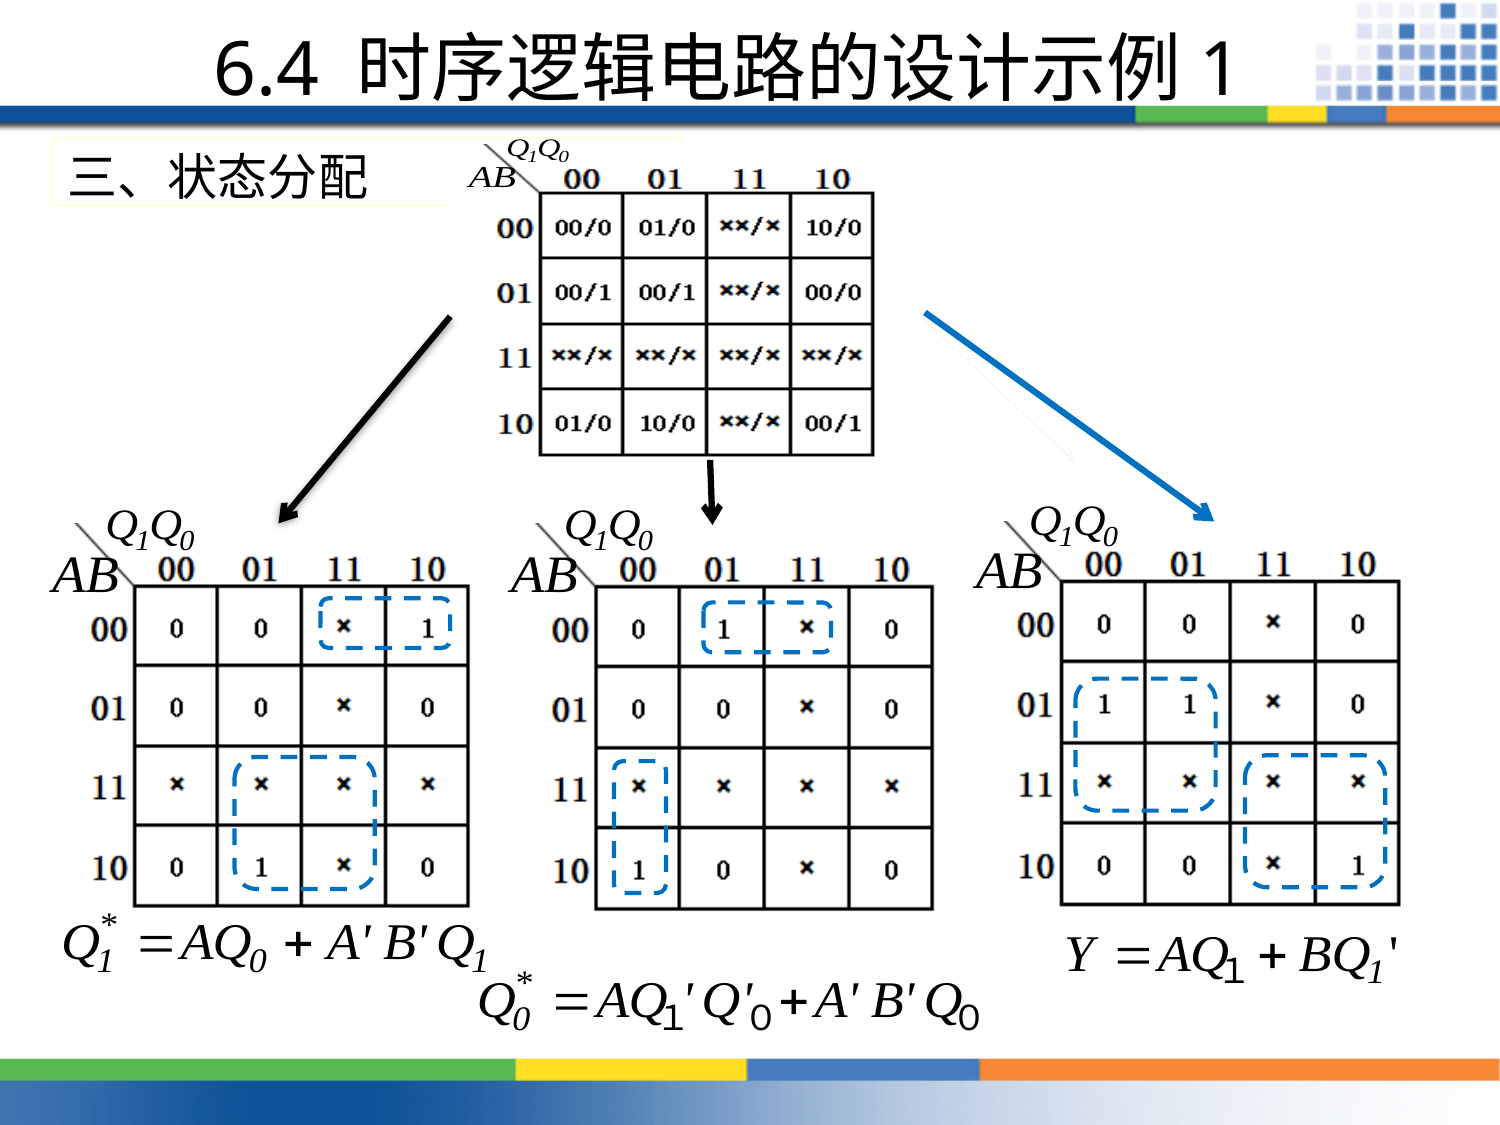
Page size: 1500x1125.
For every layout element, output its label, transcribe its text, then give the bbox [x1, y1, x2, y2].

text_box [57, 902, 493, 980]
picture [0, 0, 1500, 1125]
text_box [500, 500, 660, 599]
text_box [278, 316, 451, 524]
text_box 6.4 时序逻辑电路的设计示例1 [53, 0, 1404, 139]
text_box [42, 500, 202, 599]
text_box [449, 133, 921, 490]
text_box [924, 312, 1215, 522]
list 三、状态分配 [52, 137, 444, 206]
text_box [473, 960, 987, 1038]
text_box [965, 530, 1125, 595]
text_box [709, 459, 713, 526]
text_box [1061, 924, 1404, 992]
